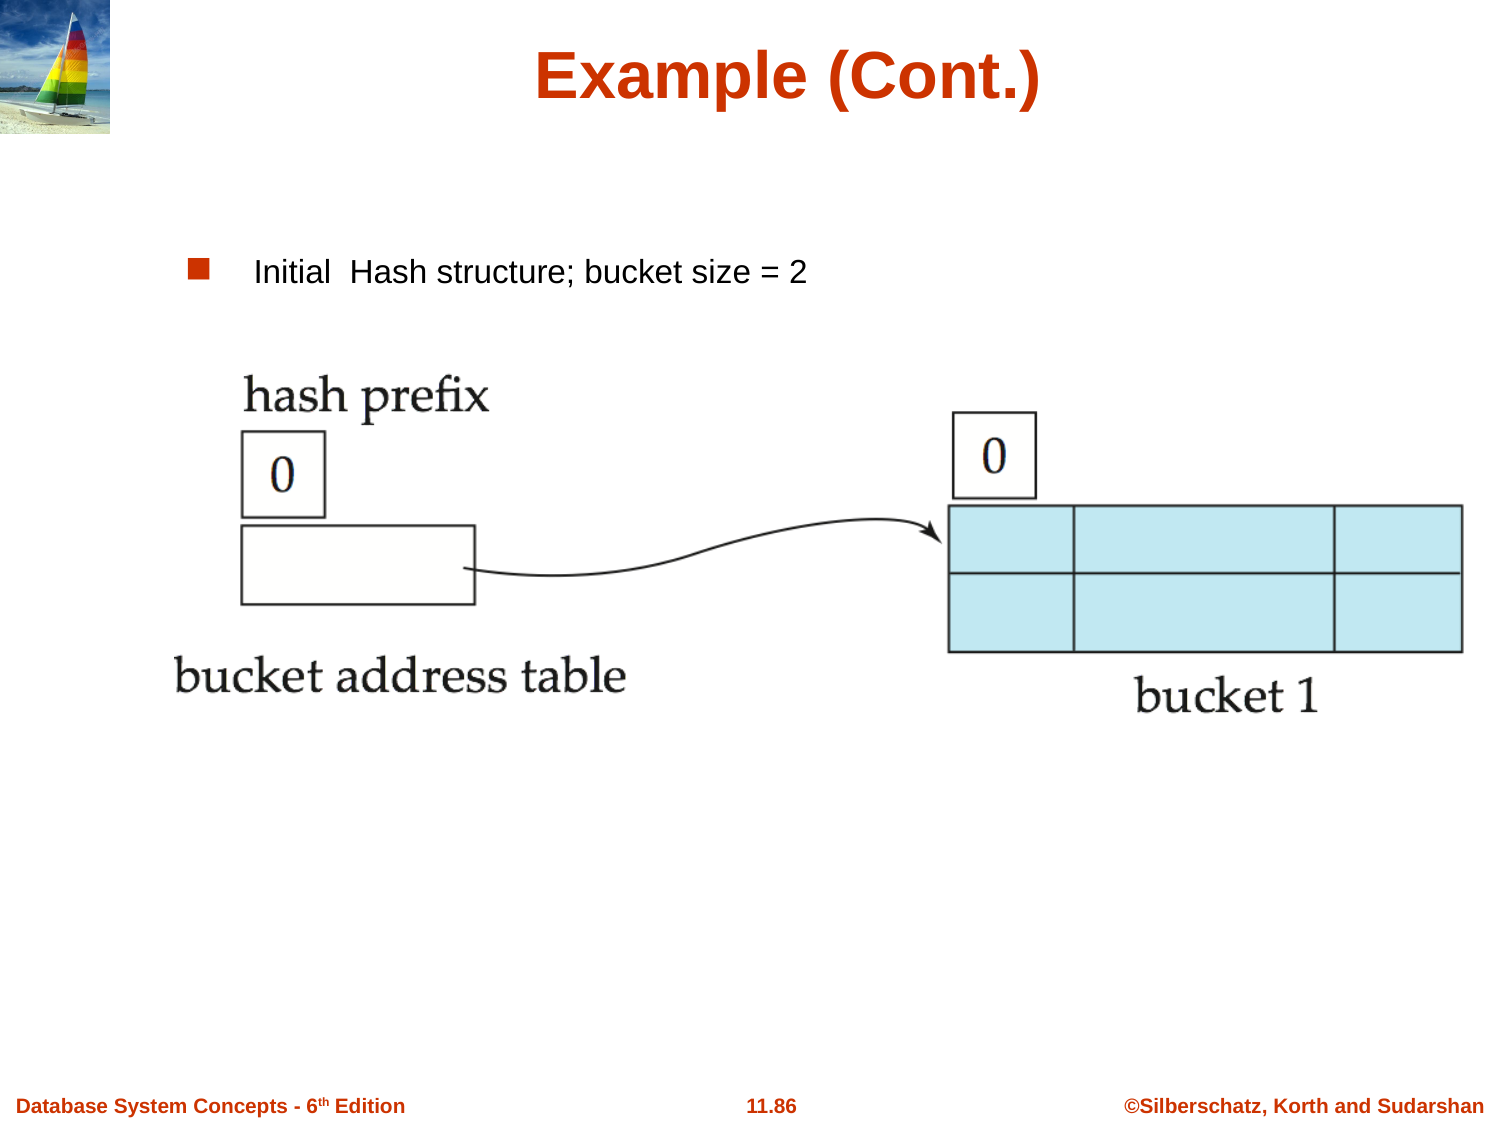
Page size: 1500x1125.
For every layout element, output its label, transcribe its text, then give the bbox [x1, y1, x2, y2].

title Example (Cont.) [125, 18, 1452, 120]
picture [0, 0, 110, 134]
text_box Initial Hash structure; bucket size = 2 [175, 243, 824, 298]
picture [173, 365, 1465, 726]
